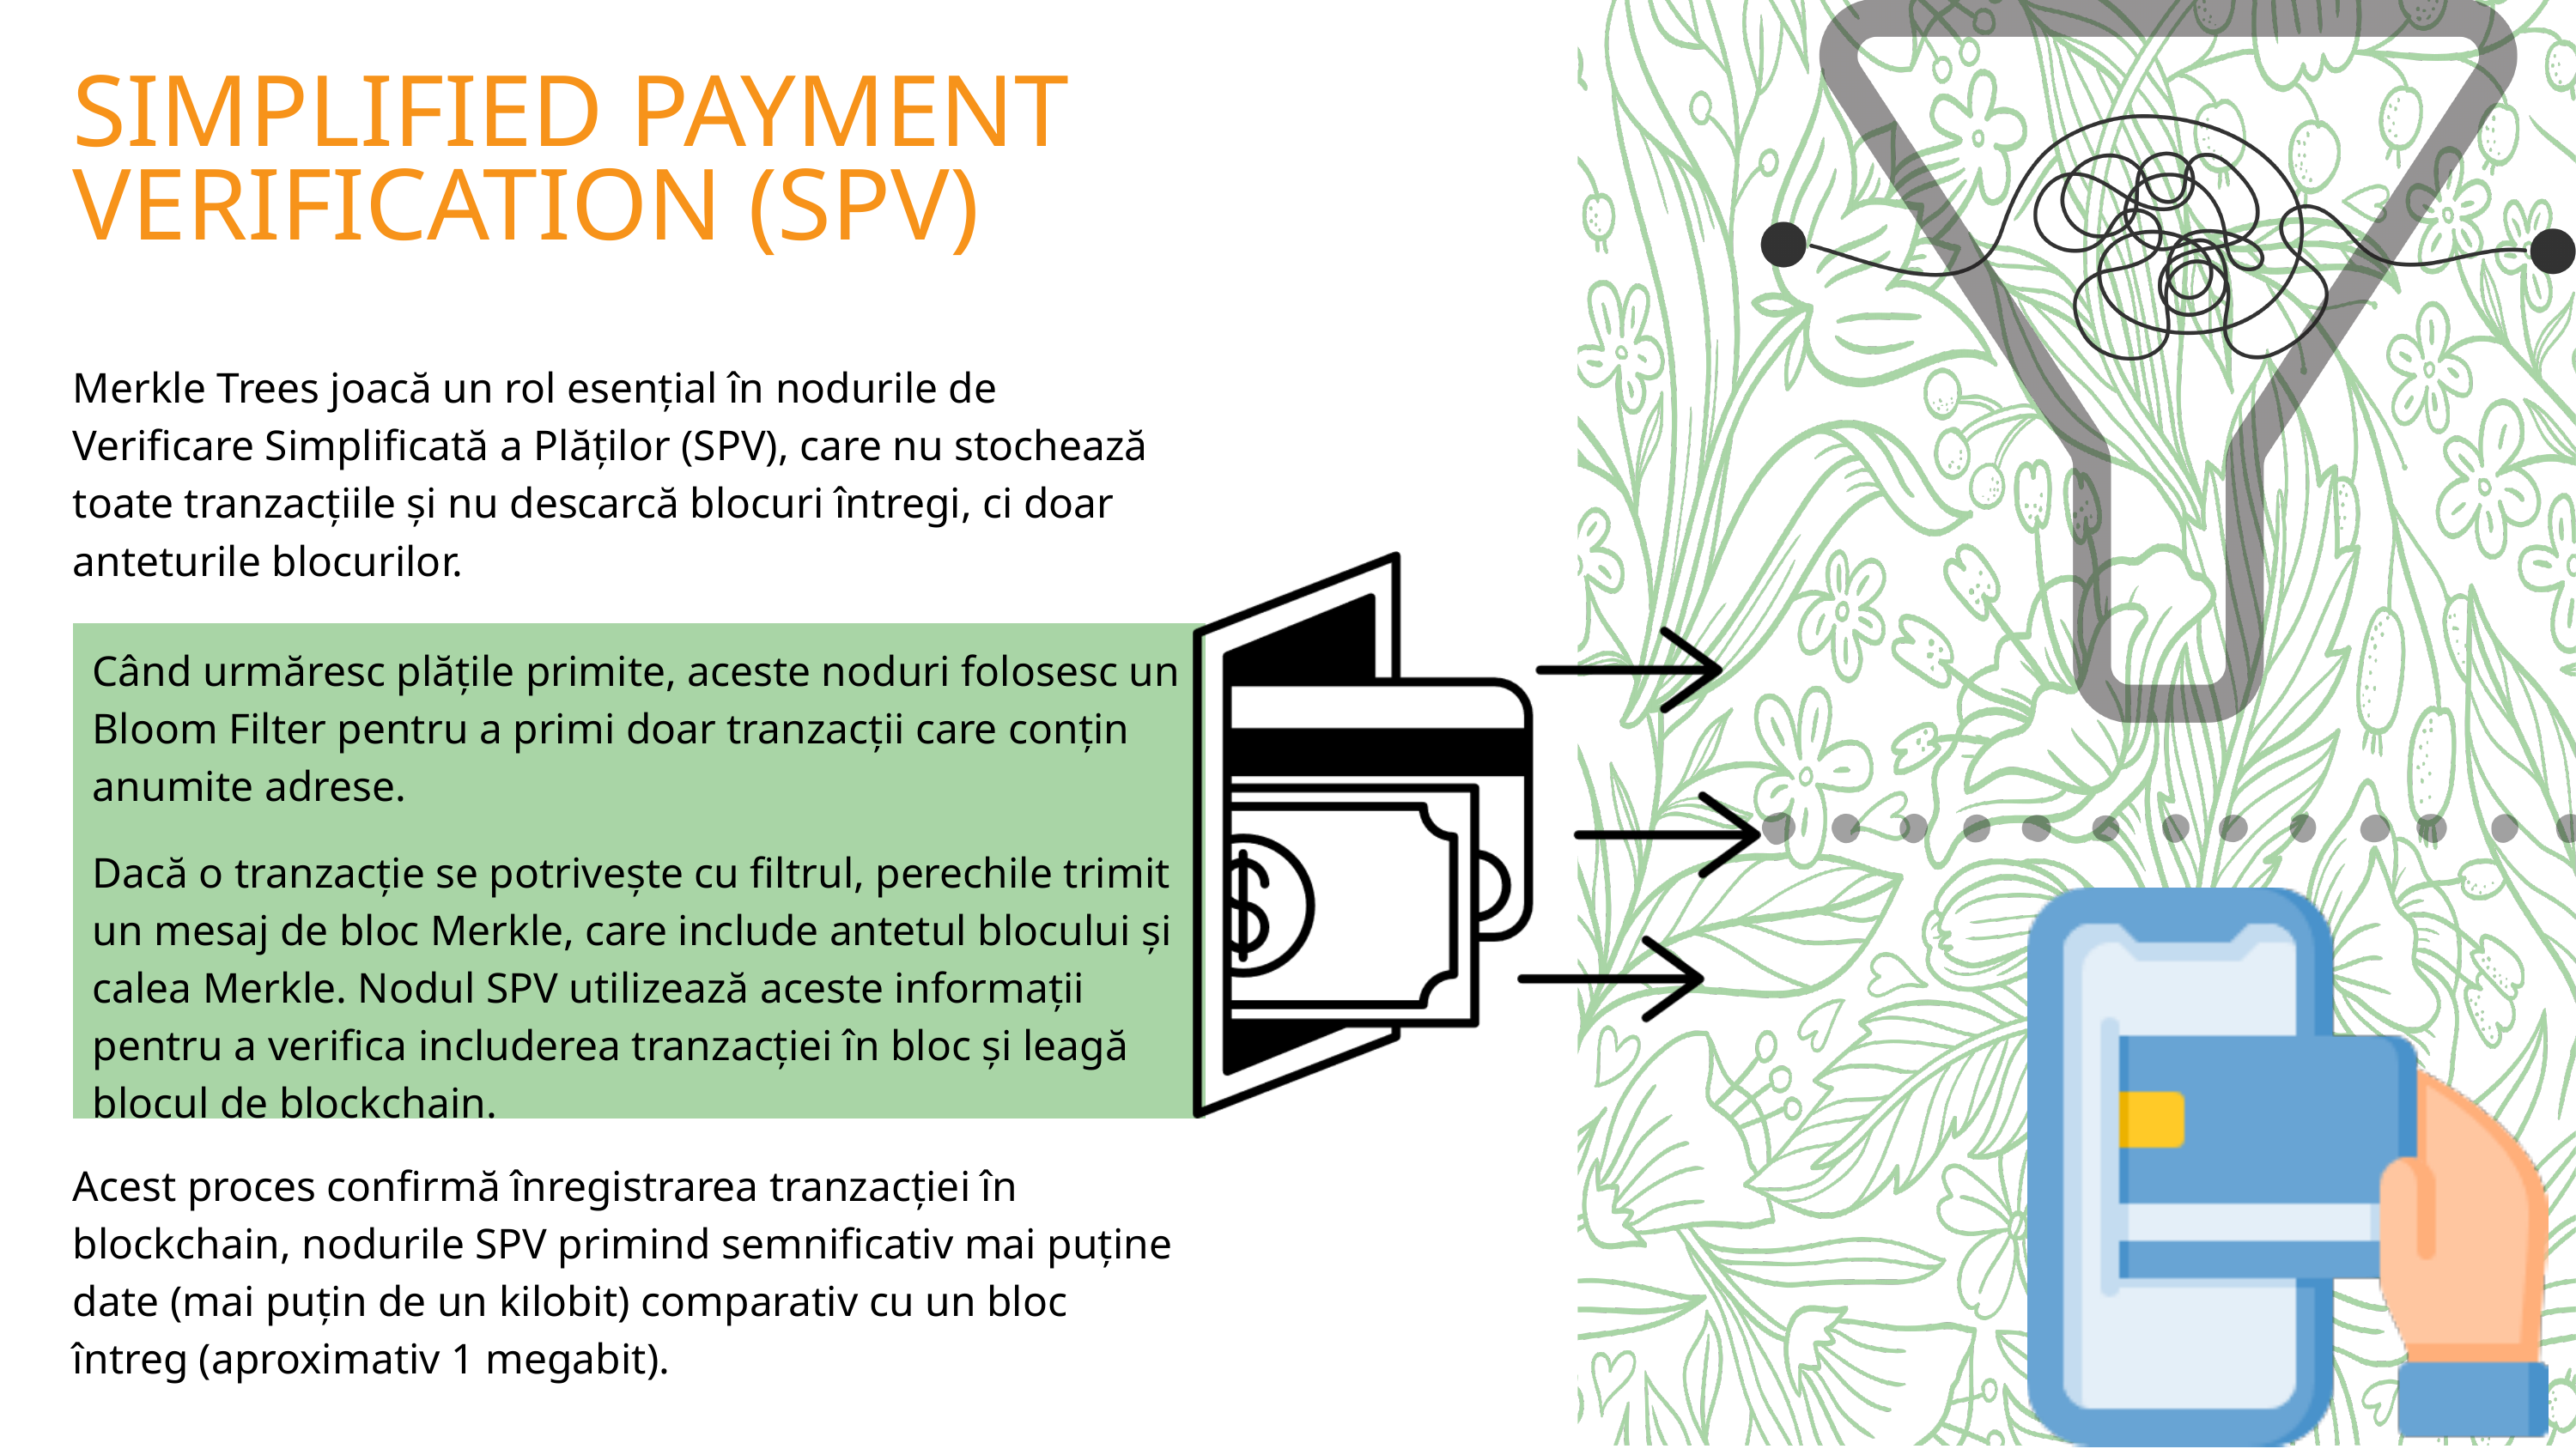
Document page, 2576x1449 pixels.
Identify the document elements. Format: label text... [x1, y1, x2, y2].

text_box Merkle Trees joacă un rol esențial în nodurile de Verificare Simplificată a Plăților (SPV), care nu stochează toate tranzacțiile și nu descarcă blocuri întregi, ci doar anteturile blocurilor. [72, 354, 1186, 585]
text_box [72, 623, 1188, 1119]
picture [1193, 0, 2576, 1447]
text_box Acest proces confirmă înregistrarea tranzacției în blockchain, nodurile SPV primind semnificativ mai puține date (mai puțin de un kilobit) comparativ cu un bloc întreg (aproximativ 1 megabit). [72, 1152, 1186, 1383]
text_box SIMPLIFIED PAYMENT VERIFICATION (SPV) [72, 72, 1186, 260]
